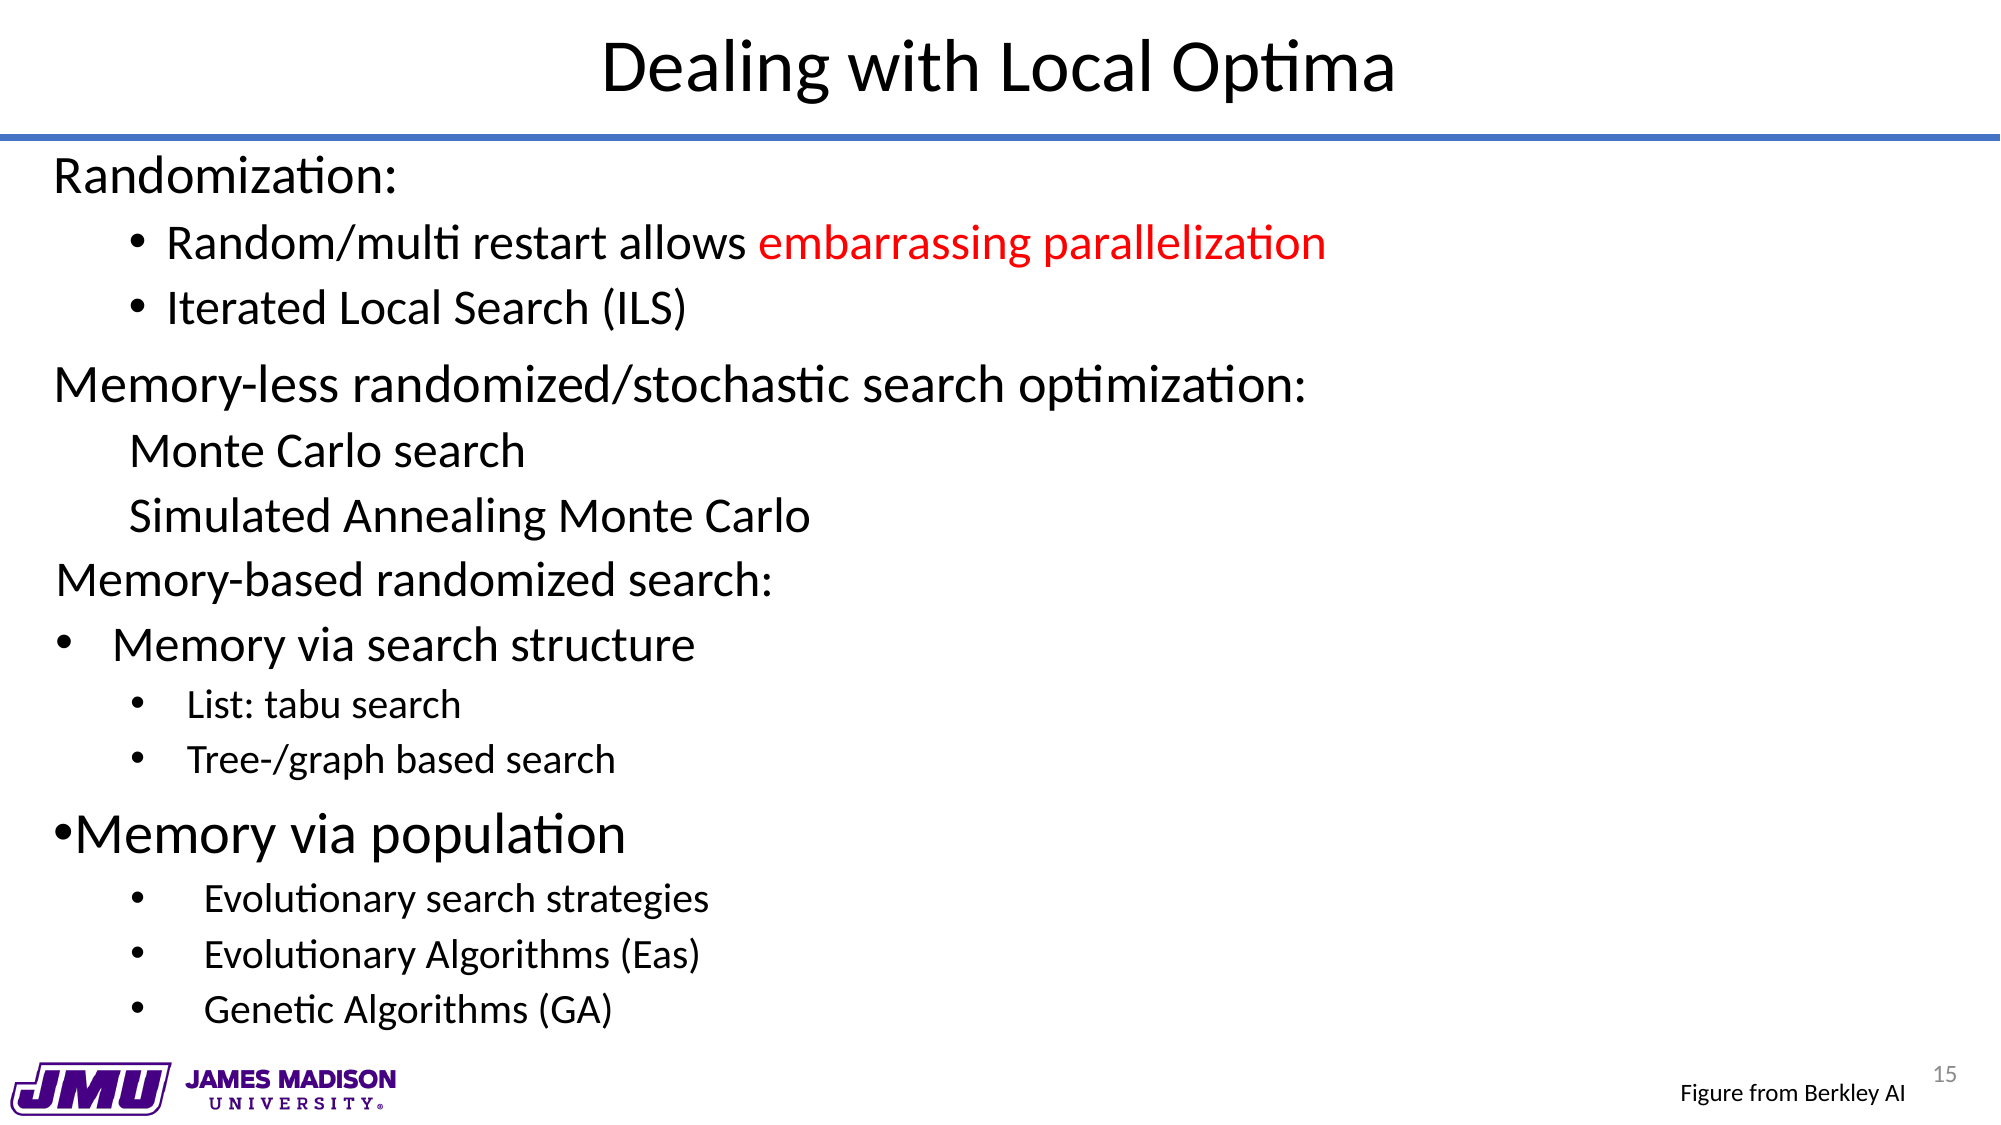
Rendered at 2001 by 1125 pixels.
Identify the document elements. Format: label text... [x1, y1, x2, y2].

text_box Randomization: Random/multi restart allows embarrassing parallelization Iterated Local Search (ILS) Memory-less randomized/stochastic search optimization: Monte Carlo search Simulated Annealing Monte Carlo Memory-based randomized search: Memory via search structure List: tabu search Tree-/graph based search Memory via population Evolutionary search strategies Evolutionary Algorithms (Eas) Genetic Algorithms (GA) [38, 138, 1961, 1048]
title Dealing with Local Optima [0, 0, 2000, 134]
slide_number 15 [1870, 1042, 1973, 1103]
text_box Figure from Berkley AI [1623, 1072, 1922, 1114]
picture [0, 1042, 410, 1125]
